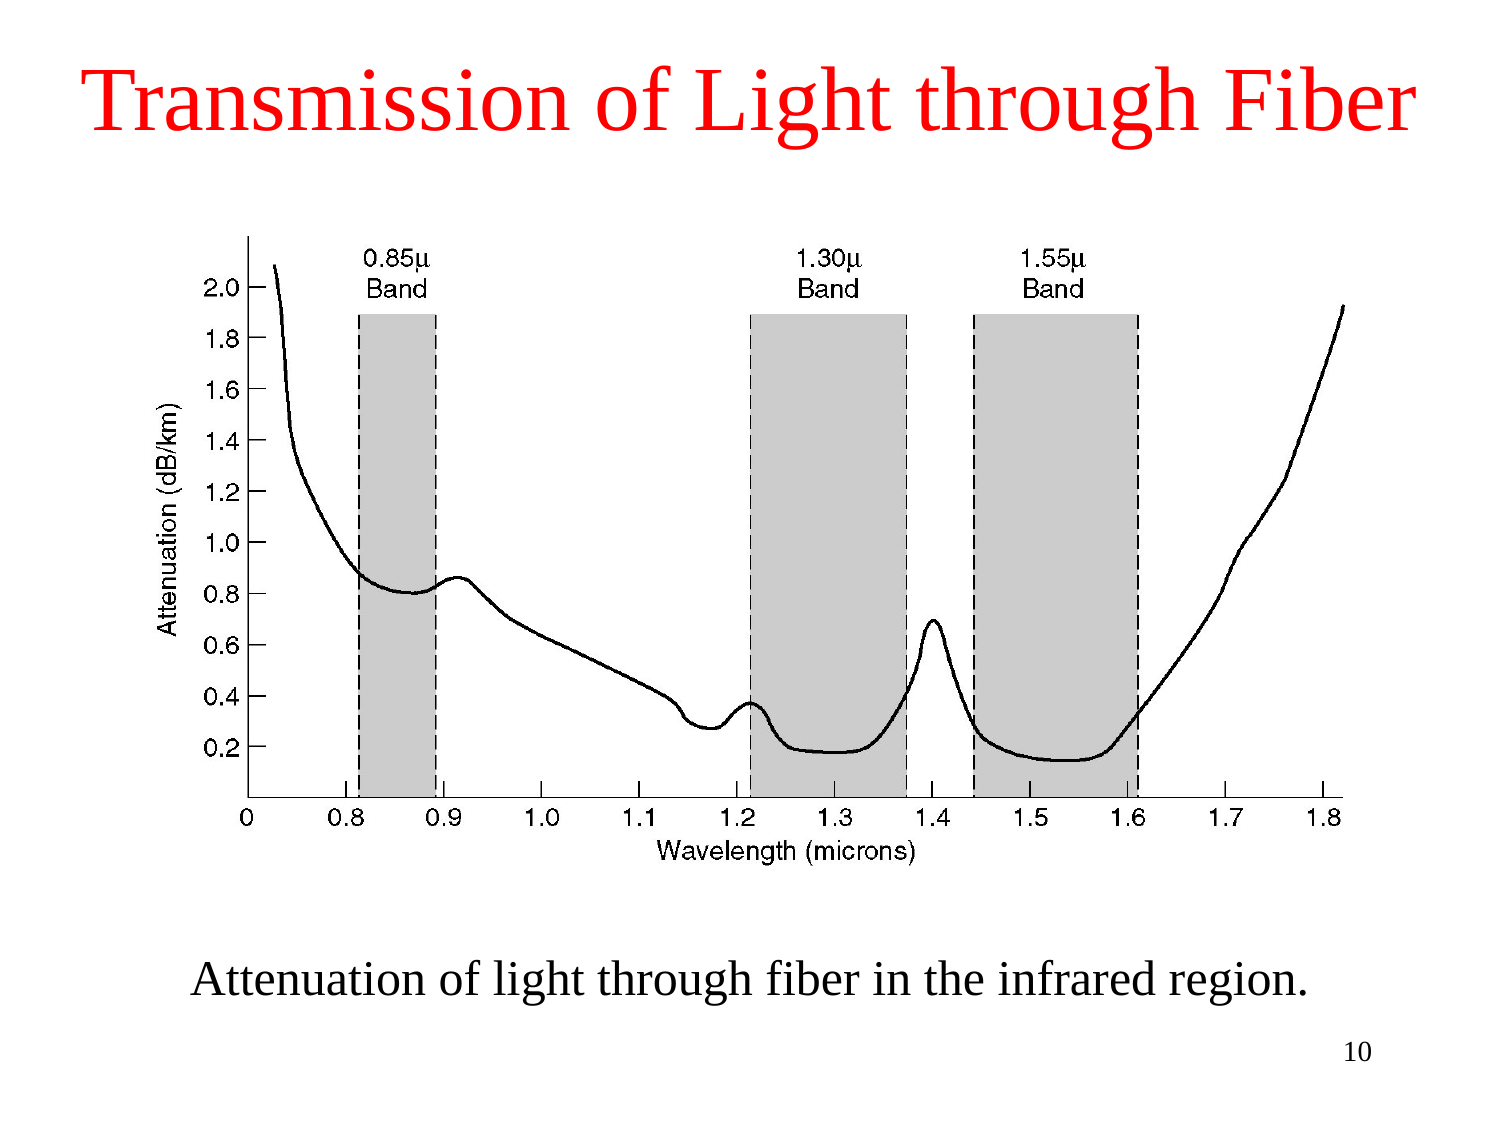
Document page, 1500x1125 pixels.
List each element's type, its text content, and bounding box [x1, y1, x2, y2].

text_box ‹#› [1074, 1024, 1388, 1100]
picture [151, 235, 1346, 867]
list Attenuation of light through fiber in the infrared region. [0, 937, 1500, 1075]
title Transmission of Light through Fiber [0, 0, 1500, 188]
